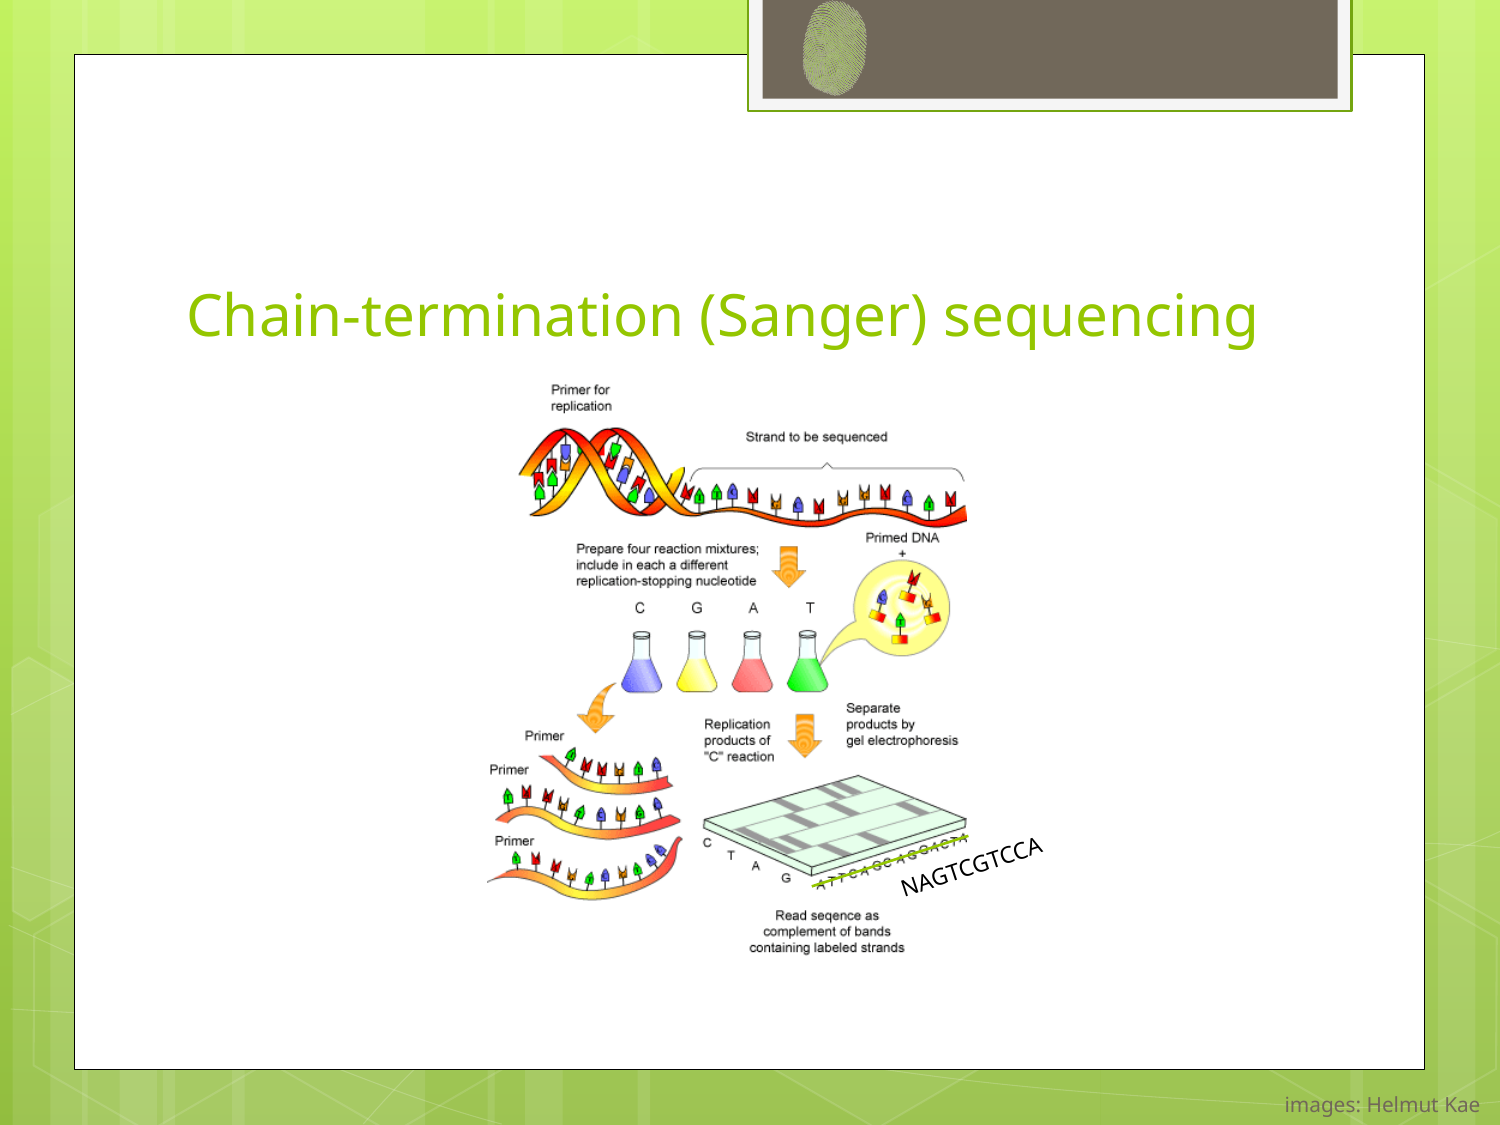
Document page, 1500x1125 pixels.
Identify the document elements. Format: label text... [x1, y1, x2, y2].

picture [794, 0, 874, 101]
text_box images: Helmut Kae [1269, 1084, 1496, 1125]
title Chain-termination (Sanger) sequencing [171, 168, 1324, 357]
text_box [811, 835, 969, 887]
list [170, 380, 1284, 957]
